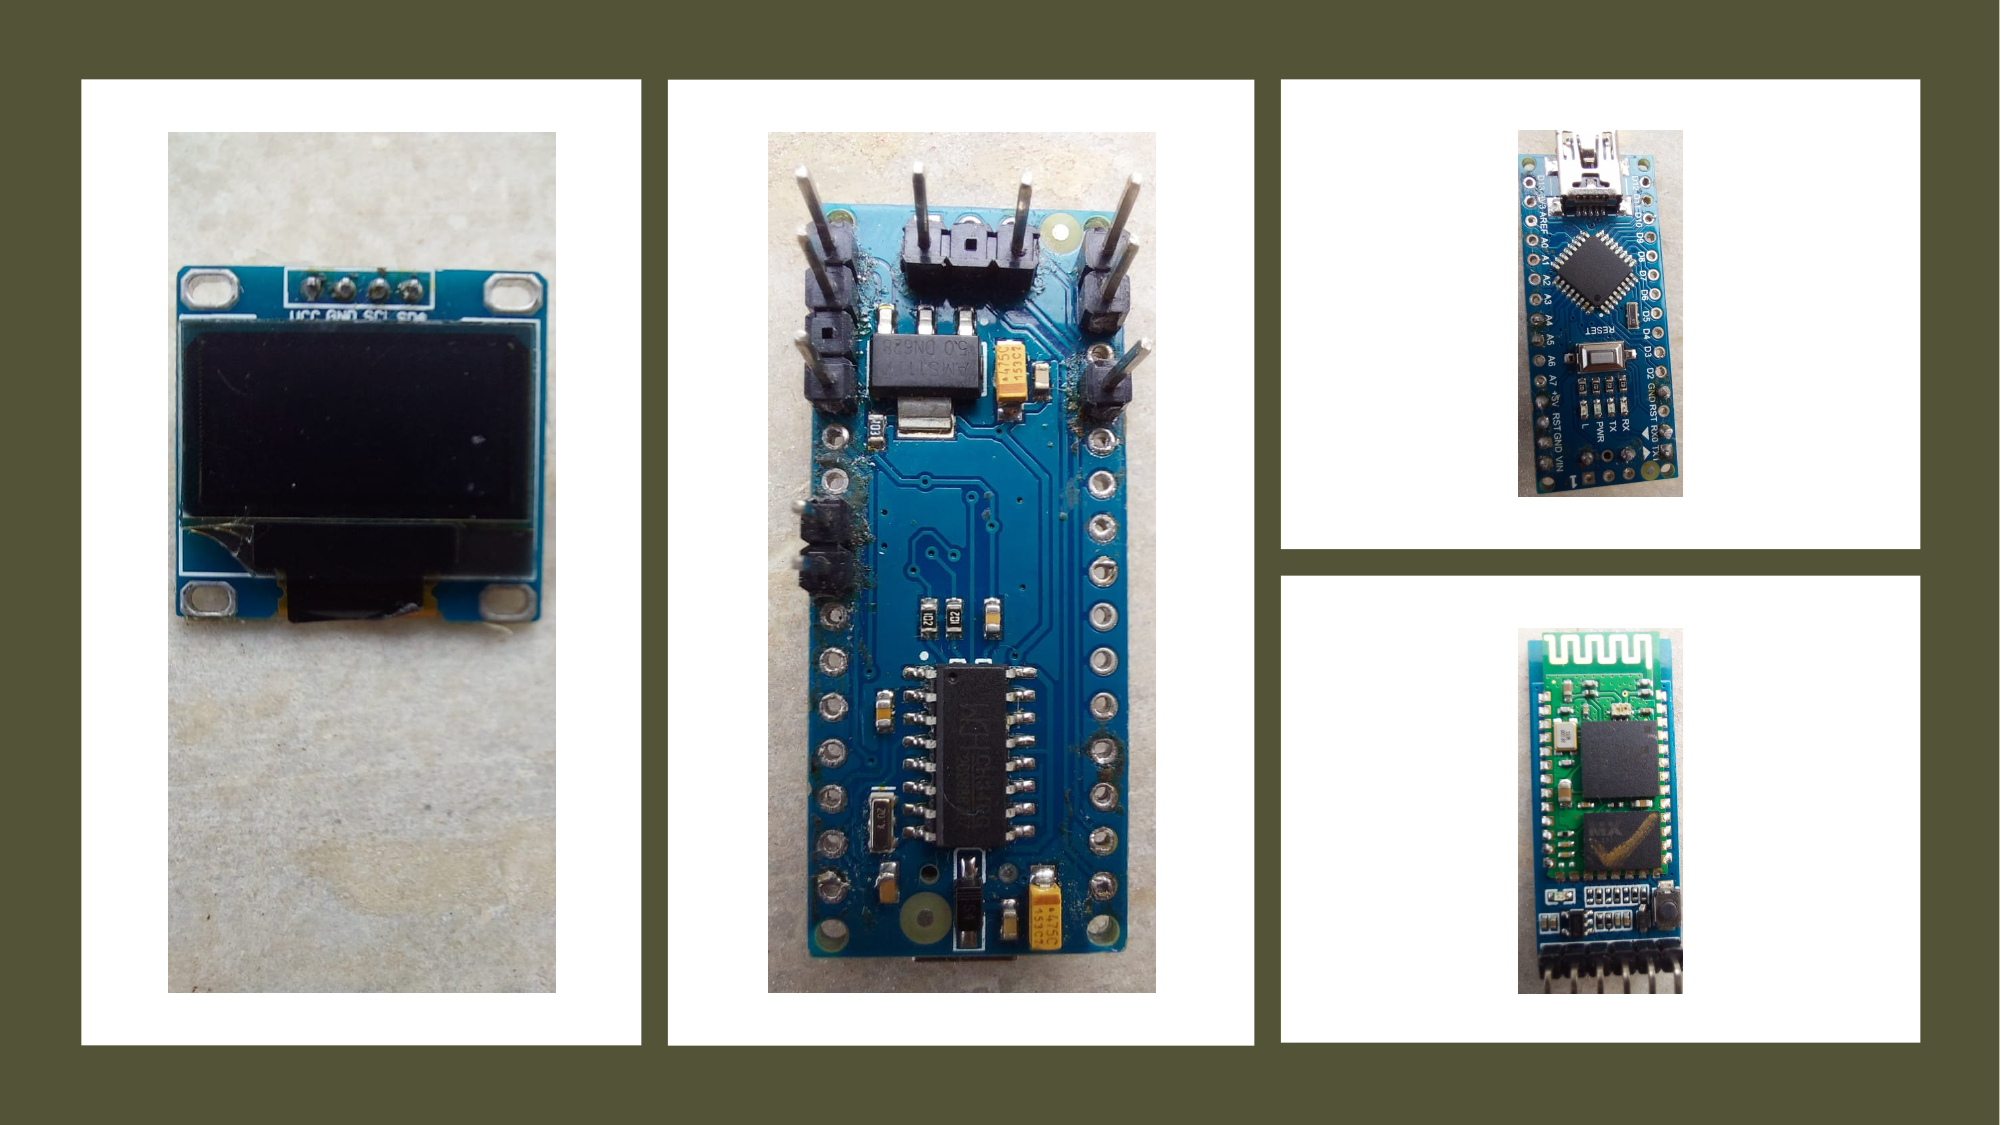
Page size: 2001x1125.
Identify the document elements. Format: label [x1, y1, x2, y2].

picture [168, 132, 556, 993]
text_box [0, 0, 2000, 1125]
text_box [80, 78, 642, 1046]
picture [768, 132, 1156, 993]
text_box [1280, 575, 1921, 1044]
text_box [667, 79, 1255, 1047]
picture [1518, 628, 1683, 994]
text_box [1280, 78, 1921, 550]
picture [1518, 130, 1683, 497]
